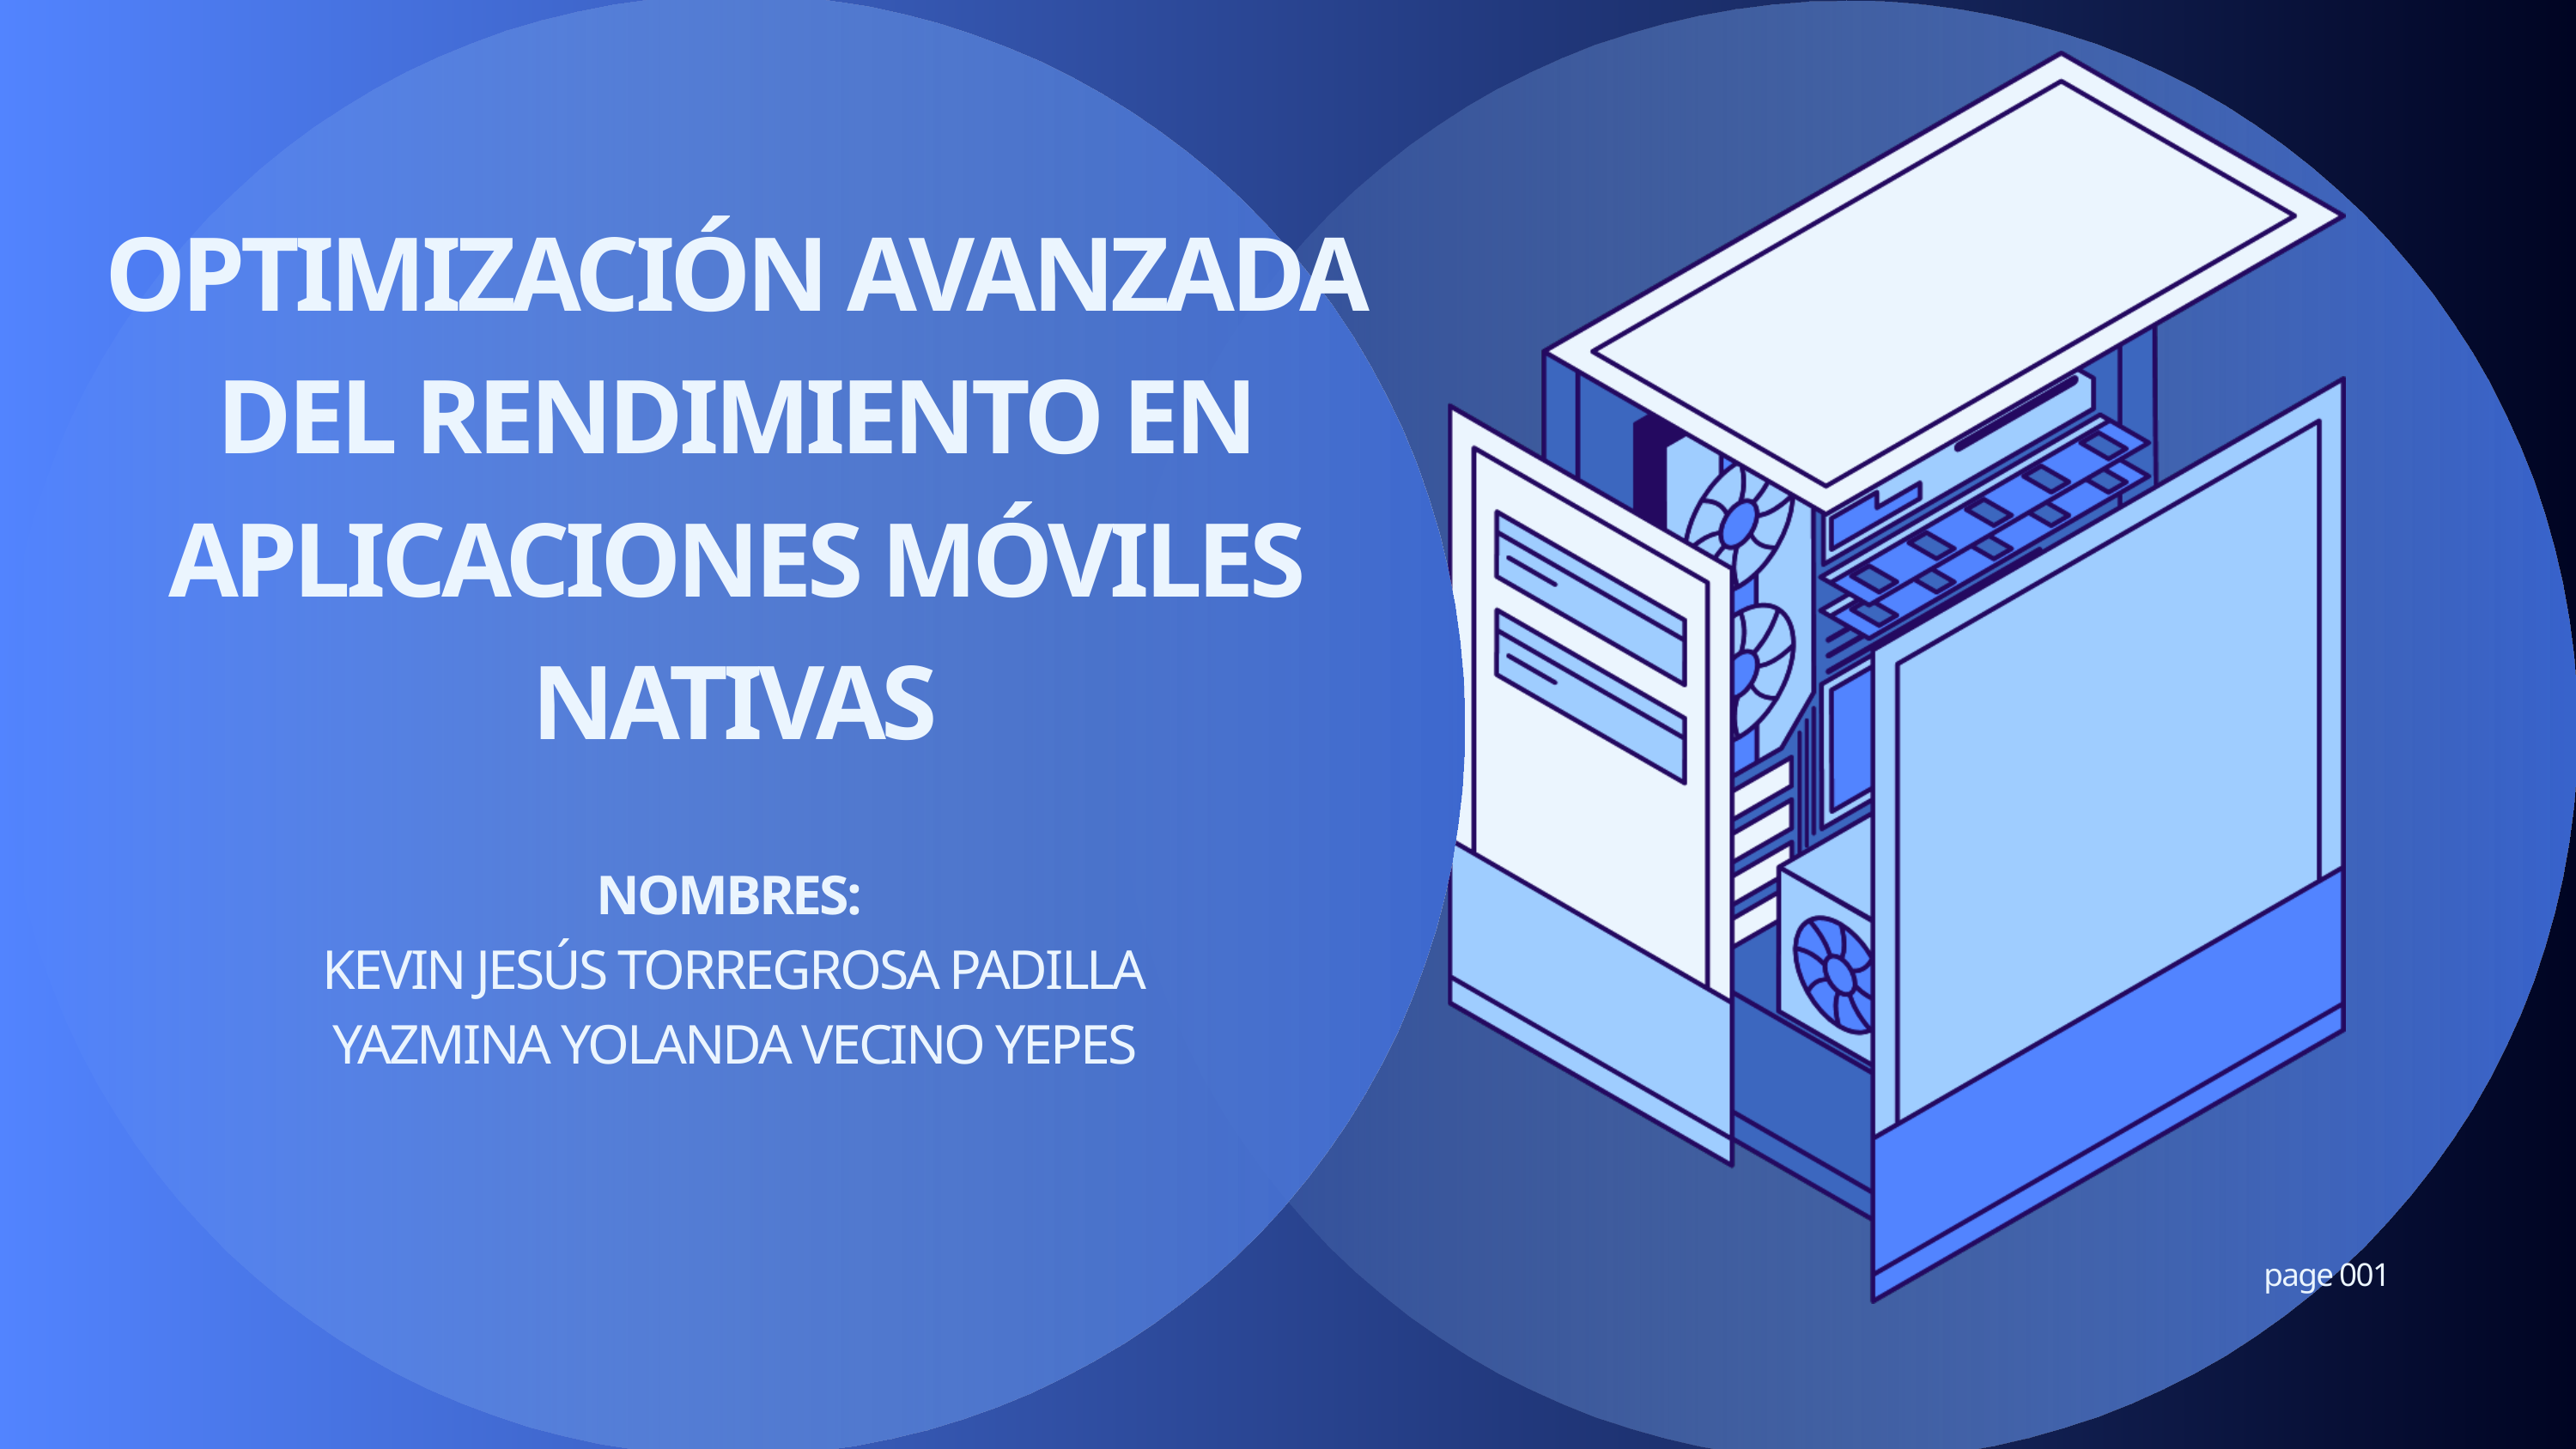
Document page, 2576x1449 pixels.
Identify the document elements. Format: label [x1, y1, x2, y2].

text_box [3, 0, 1465, 1449]
text_box [1468, 0, 2576, 1449]
